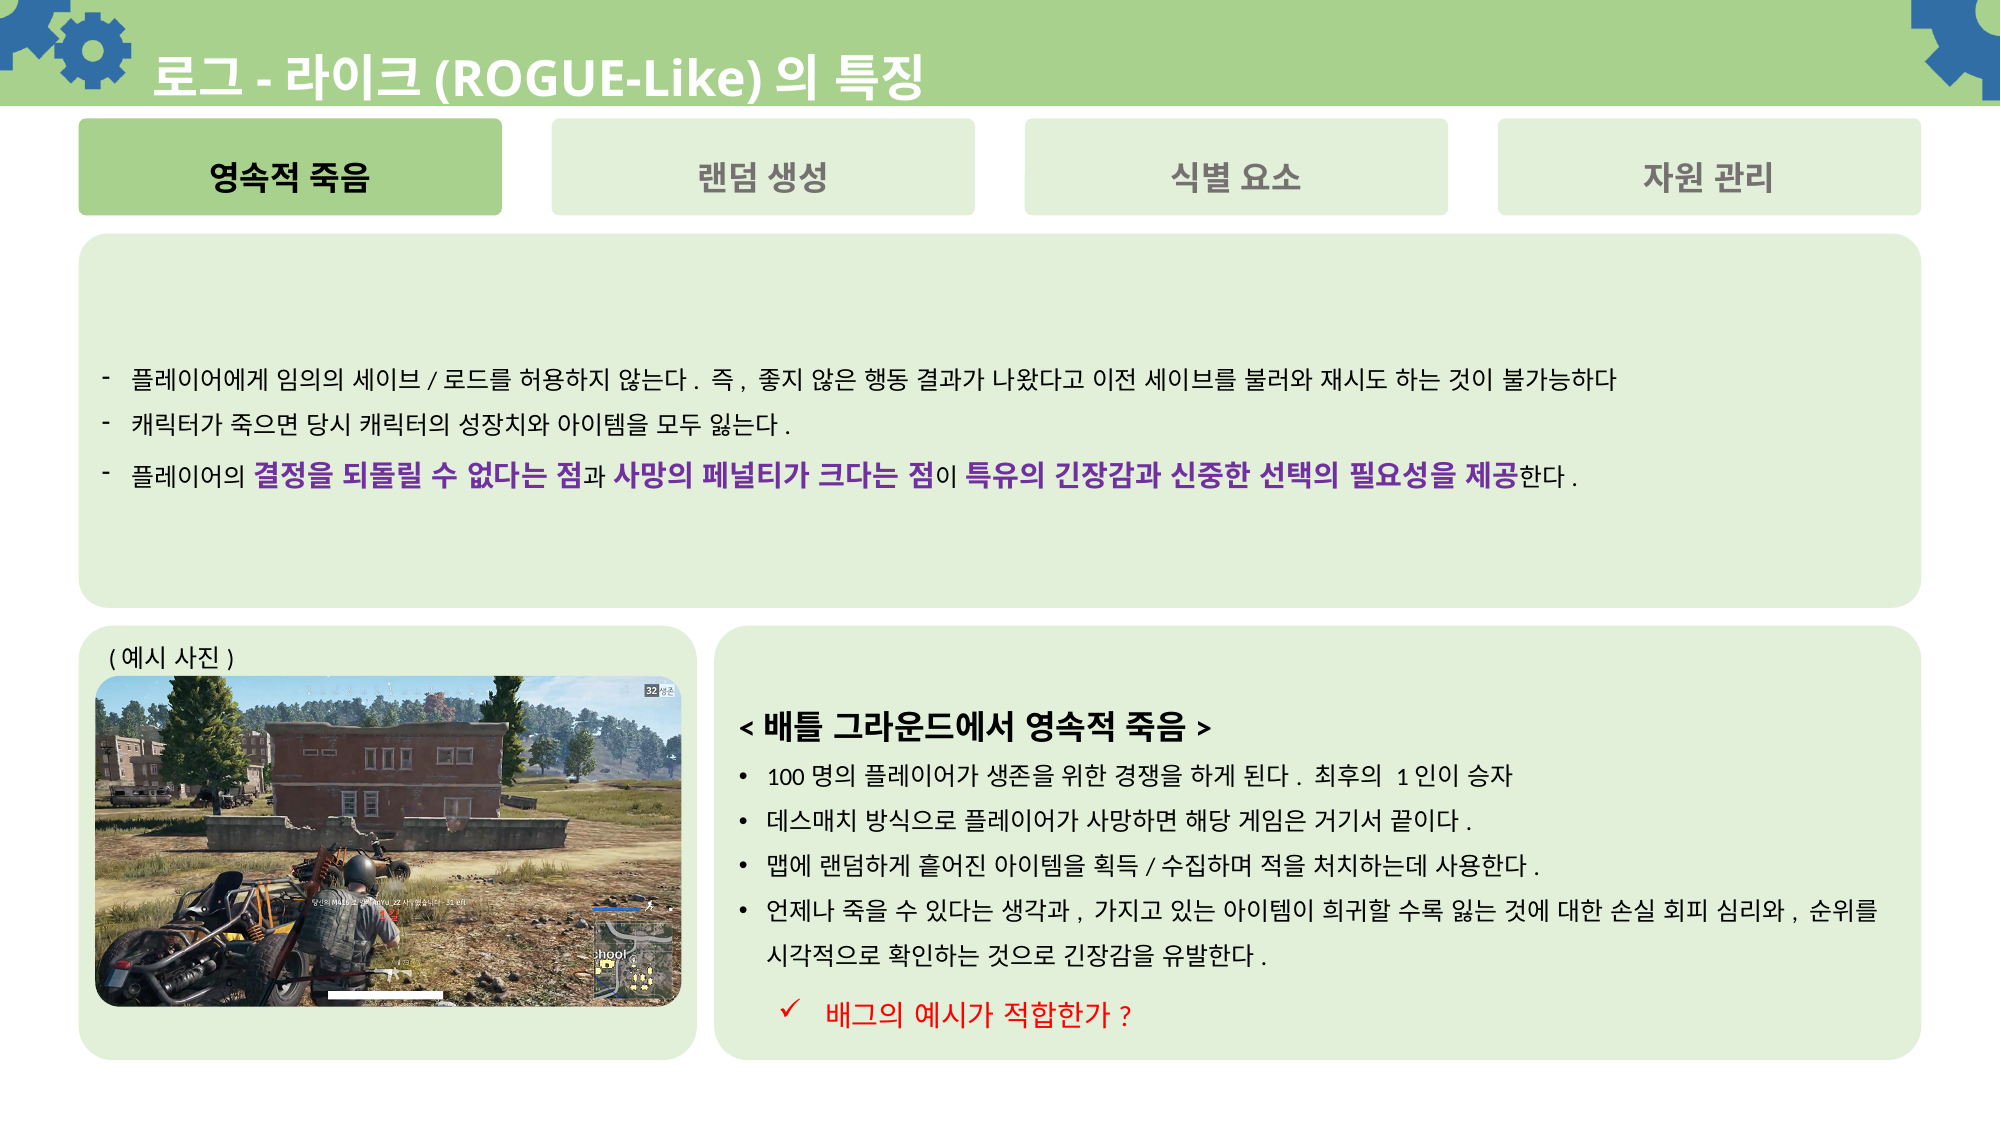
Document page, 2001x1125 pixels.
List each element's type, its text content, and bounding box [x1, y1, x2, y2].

title 로그-라이크(ROGUE-Like)의 특징 [137, 22, 1863, 101]
text_box (예시 사진) [93, 635, 250, 680]
text_box 영속적 죽음 [78, 117, 503, 216]
text_box 자원 관리 [1497, 117, 1922, 216]
text_box 랜덤 생성 [551, 117, 976, 216]
text_box 배그의 예시가 적합한가? [763, 972, 1251, 1040]
picture [95, 675, 682, 1007]
text_box 식별 요소 [1024, 117, 1449, 216]
text_box <배틀 그라운드에서 영속적 죽음> 100명의 플레이어가 생존을 위한 경쟁을 하게 된다. 최후의 1인이 승자 데스매치 방식으로 플레이어가 사망하면 해당 게임은 거기서 끝이다. 맵에 랜덤하게 흩어진 아이템을 획득/수집하며 적을 처치하는데 사용한다. 언제나 죽을 수 있다는 생각과, 가지고 있는 아이템이 희귀할 수록 잃는 것에 대한 손실 회피 심리와, 순위를 시각적으로 확인하는 것으로 긴장감을 유발한다. [713, 624, 1923, 1062]
text_box [77, 624, 698, 1062]
text_box 플레이어에게 임의의 세이브/로드를 허용하지 않는다. 즉, 좋지 않은 행동 결과가 나왔다고 이전 세이브를 불러와 재시도 하는 것이 불가능하다 캐릭터가 죽으면 당시 캐릭터의 성장치와 아이템을 모두 잃는다. 플레이어의 결정을 되돌릴 수 없다는 점과 사망의 페널티가 크다는 점이 특유의 긴장감과 신중한 선택의 필요성을 제공한다. [77, 232, 1923, 609]
